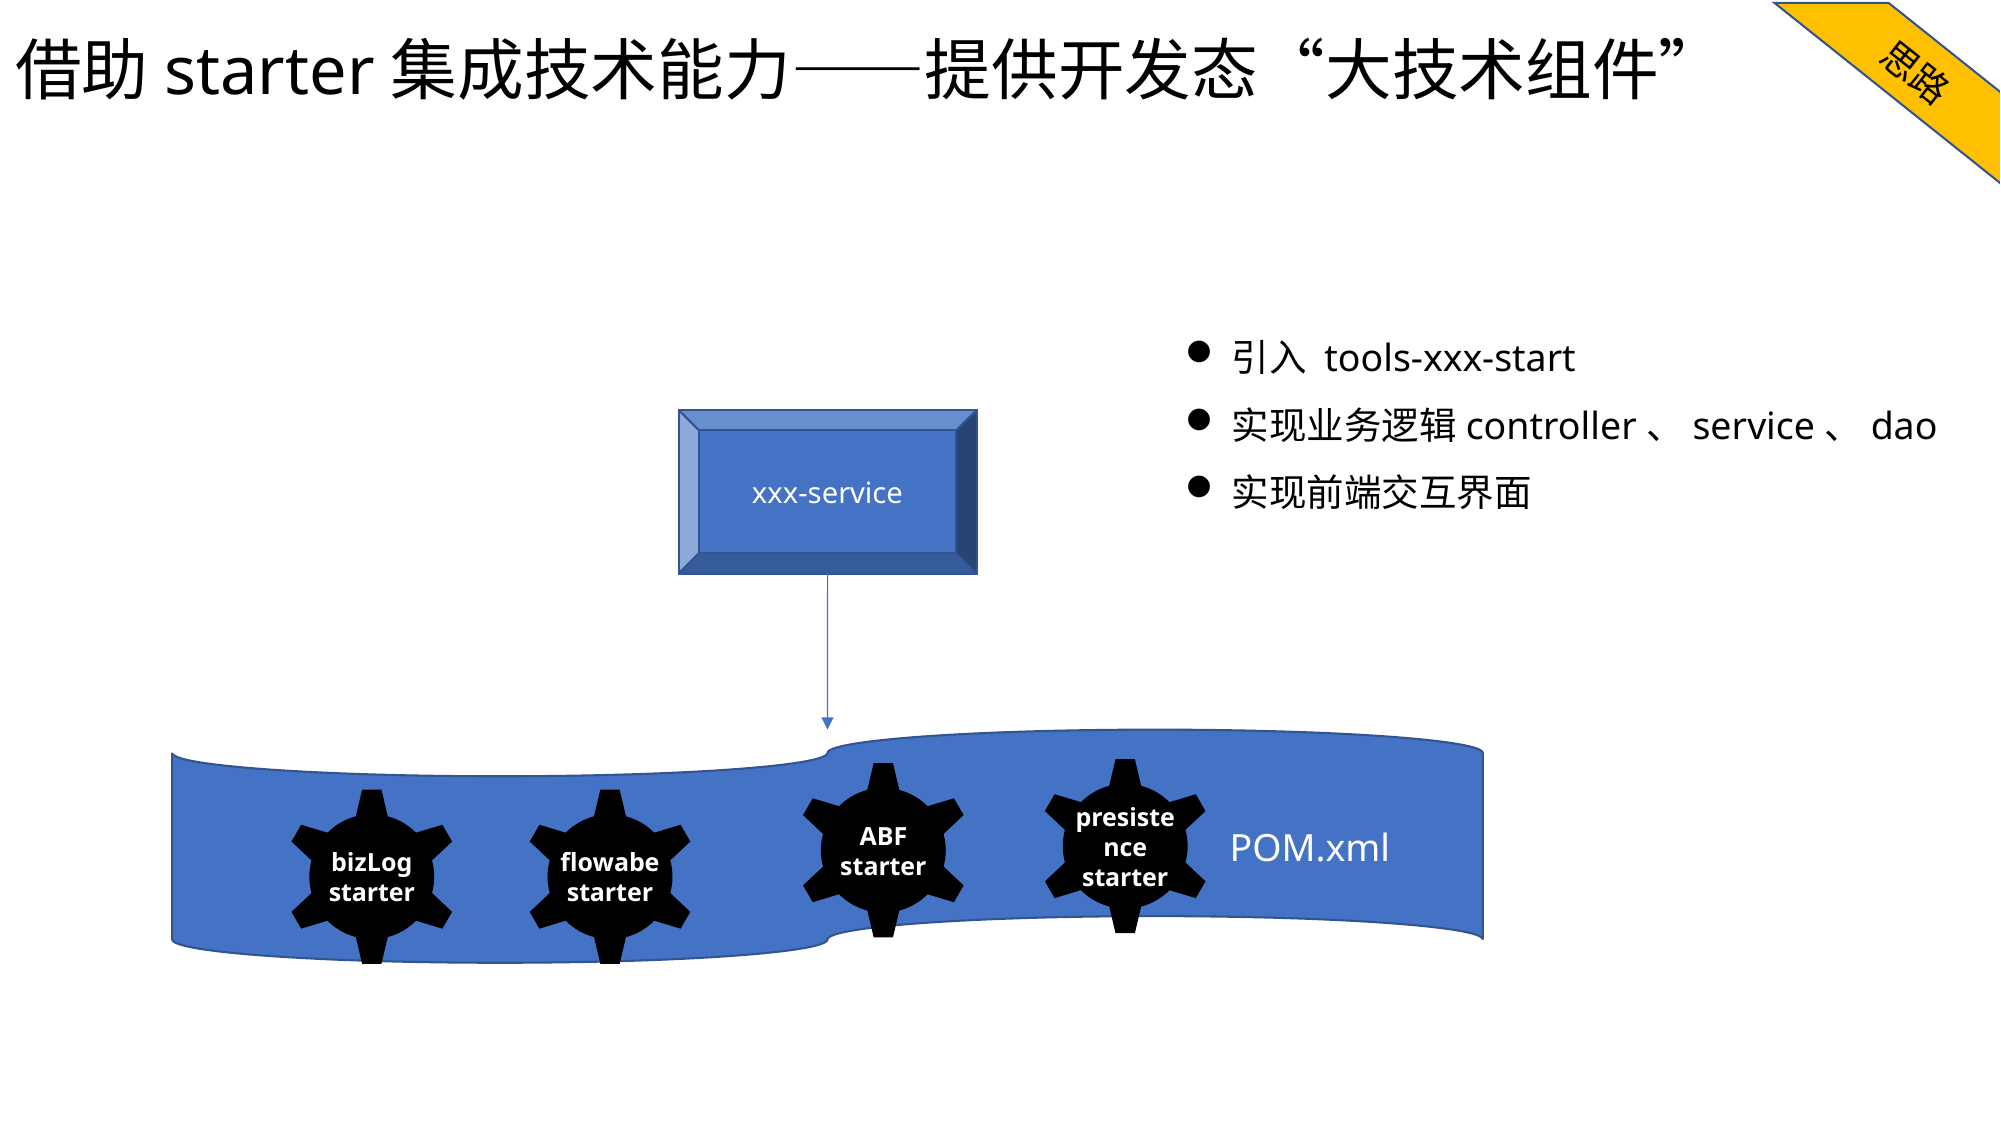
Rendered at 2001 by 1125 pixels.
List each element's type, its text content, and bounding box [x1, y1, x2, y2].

title 借助starter集成技术能力——提供开发态“大技术组件” [0, 3, 1774, 143]
text_box xxx-service [677, 409, 978, 575]
text_box POM.xml [171, 752, 829, 964]
text_box POM.xml [801, 728, 1484, 940]
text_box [1036, 756, 1215, 936]
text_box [1774, 2, 2000, 186]
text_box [282, 787, 461, 966]
text_box 引入 tools-xxx-start 实现业务逻辑controller、service、dao 实现前端交互界面 [1170, 304, 1953, 522]
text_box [520, 787, 700, 966]
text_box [794, 761, 973, 940]
